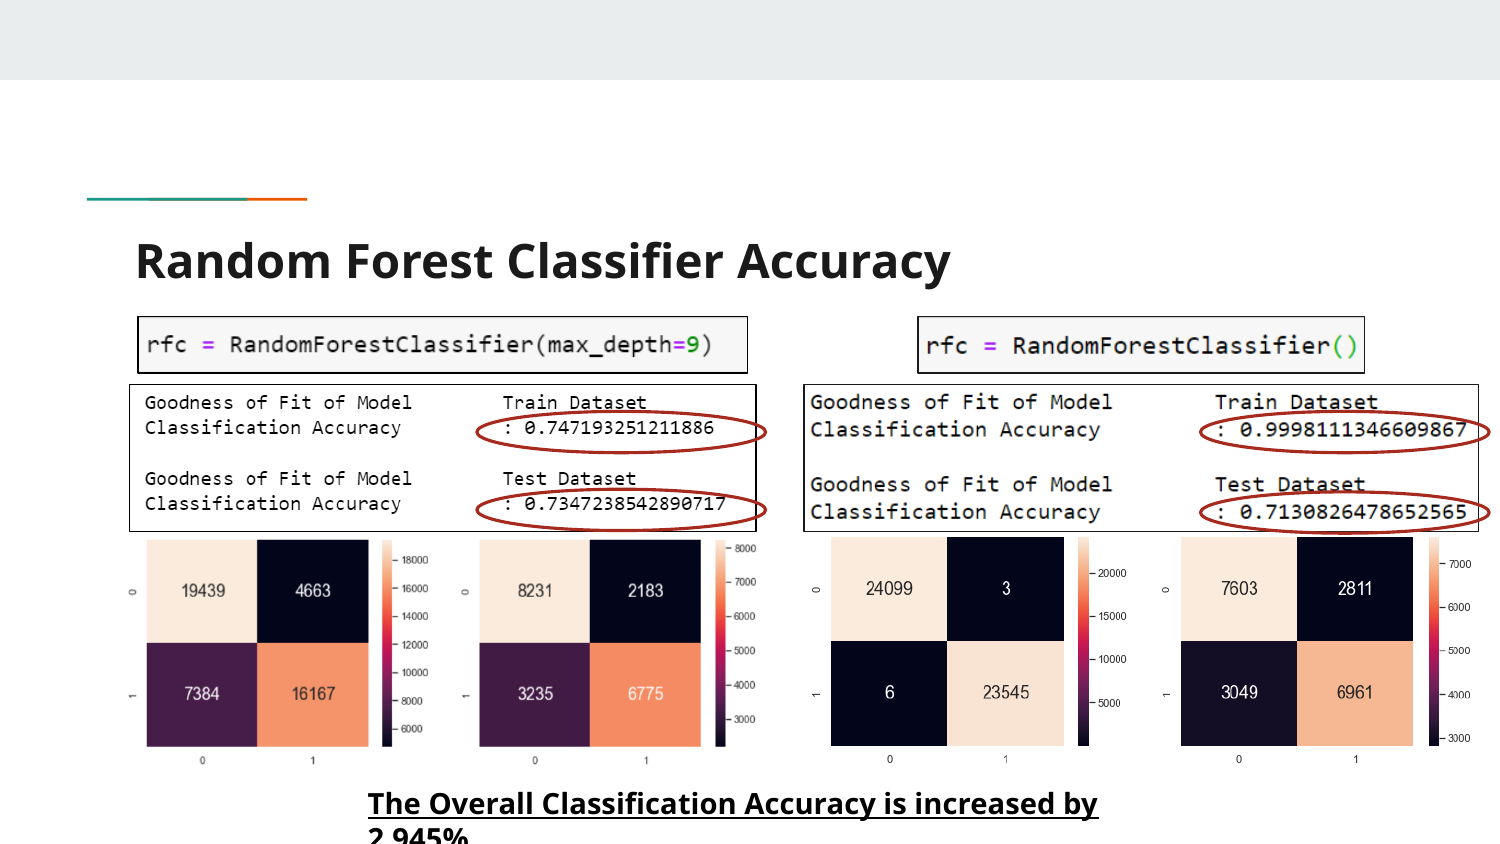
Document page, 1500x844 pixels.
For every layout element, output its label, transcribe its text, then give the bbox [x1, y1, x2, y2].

text_box [1483, 506, 1490, 519]
picture [918, 316, 1365, 373]
picture [138, 316, 747, 373]
text_box [1483, 426, 1490, 438]
picture [804, 385, 1479, 771]
text_box [761, 504, 766, 516]
text_box [761, 426, 766, 438]
title Random Forest Classifier Accuracy [119, 216, 1381, 305]
picture [119, 385, 766, 771]
text_box The Overall Classification Accuracy is increased by 2.945% [352, 770, 1149, 844]
